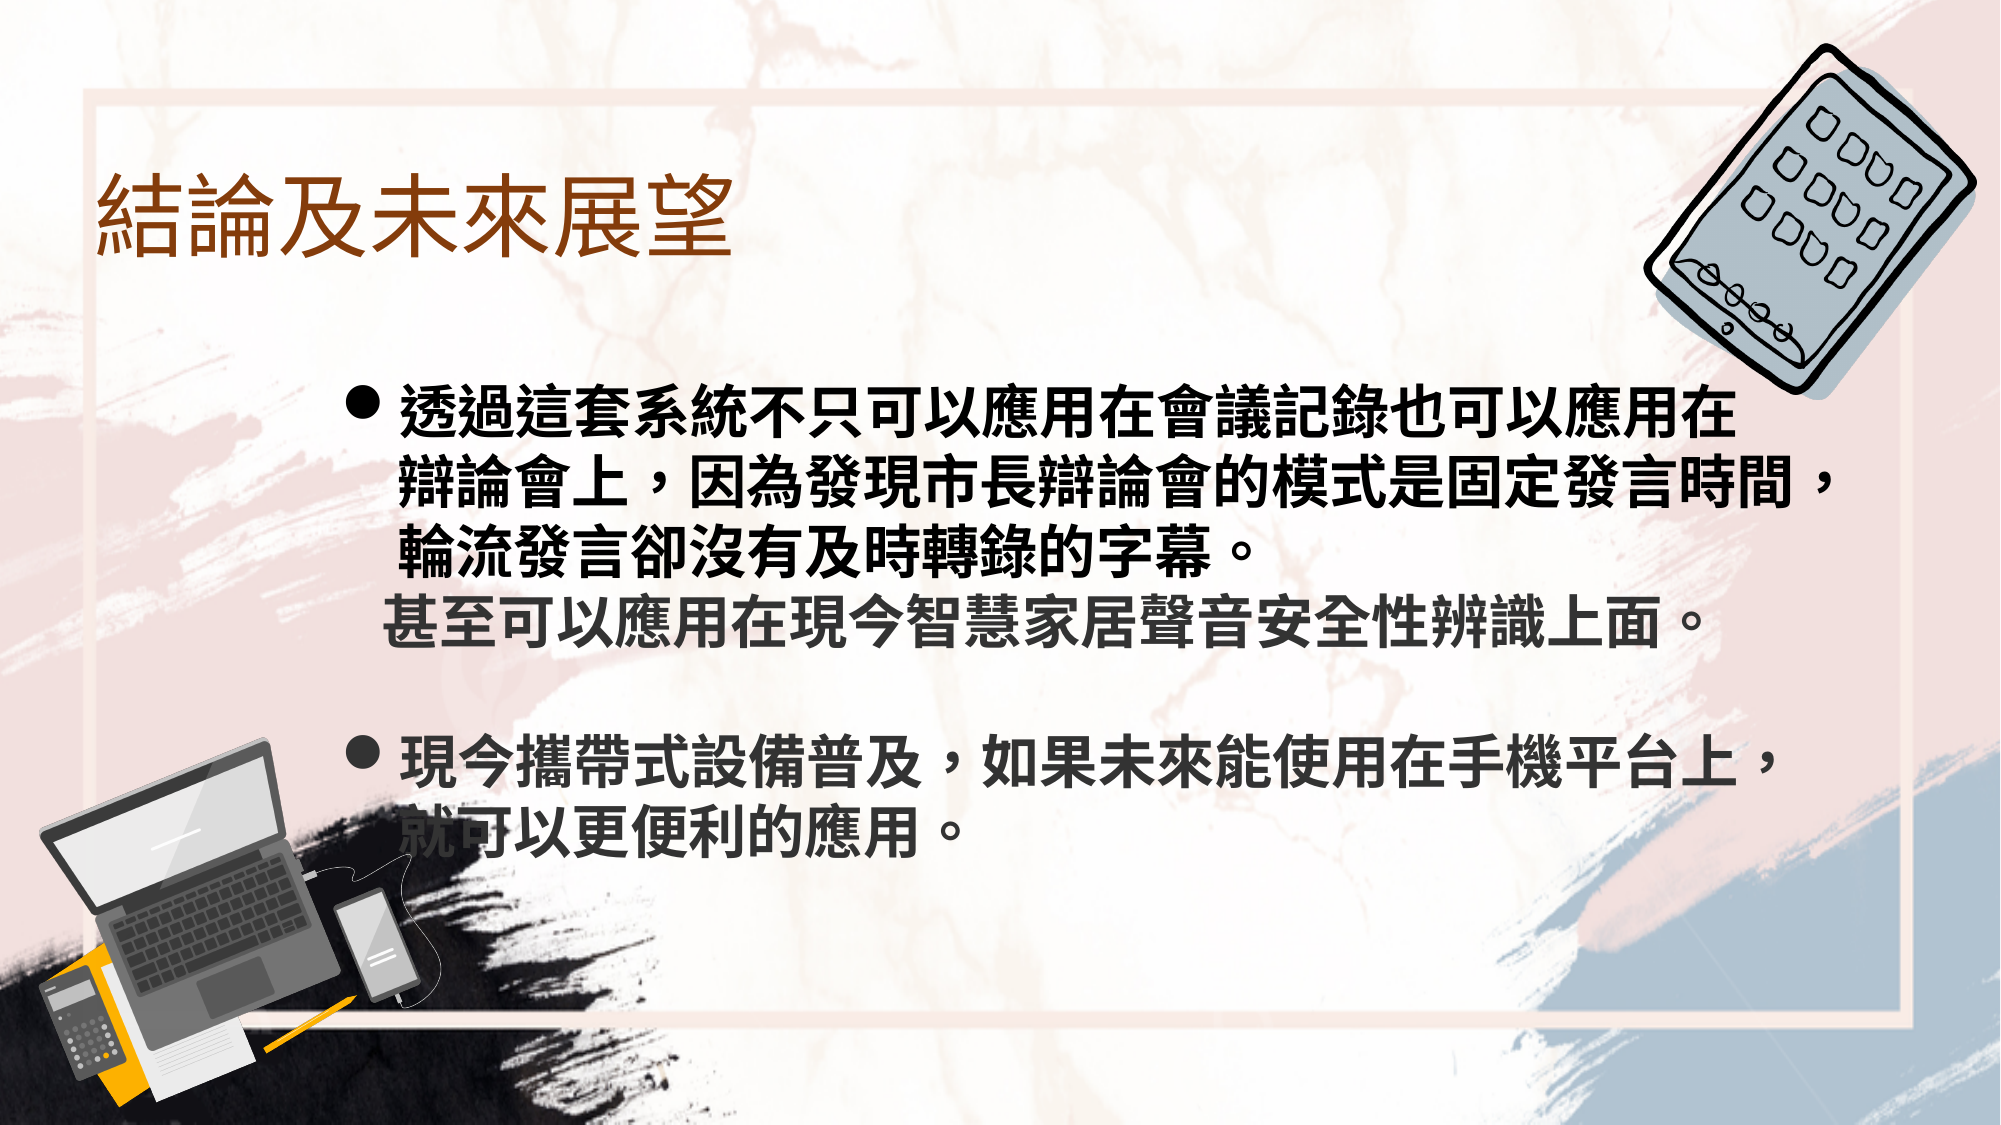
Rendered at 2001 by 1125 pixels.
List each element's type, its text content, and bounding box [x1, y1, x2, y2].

title 結論及未來展望 [79, 127, 1317, 314]
text_box 透過這套系統不只可以應用在會議記錄也可以應用在辯論會上，因為發現市長辯論會的模式是固定發言時間，輪流發言卻沒有及時轉錄的字幕。 甚至可以應用在現今智慧家居聲音安全性辨識上面。 現今攜帶式設備普及，如果未來能使用在手機平台上，就可以更便利的應用。 [326, 367, 1810, 873]
picture [0, 0, 2001, 1125]
